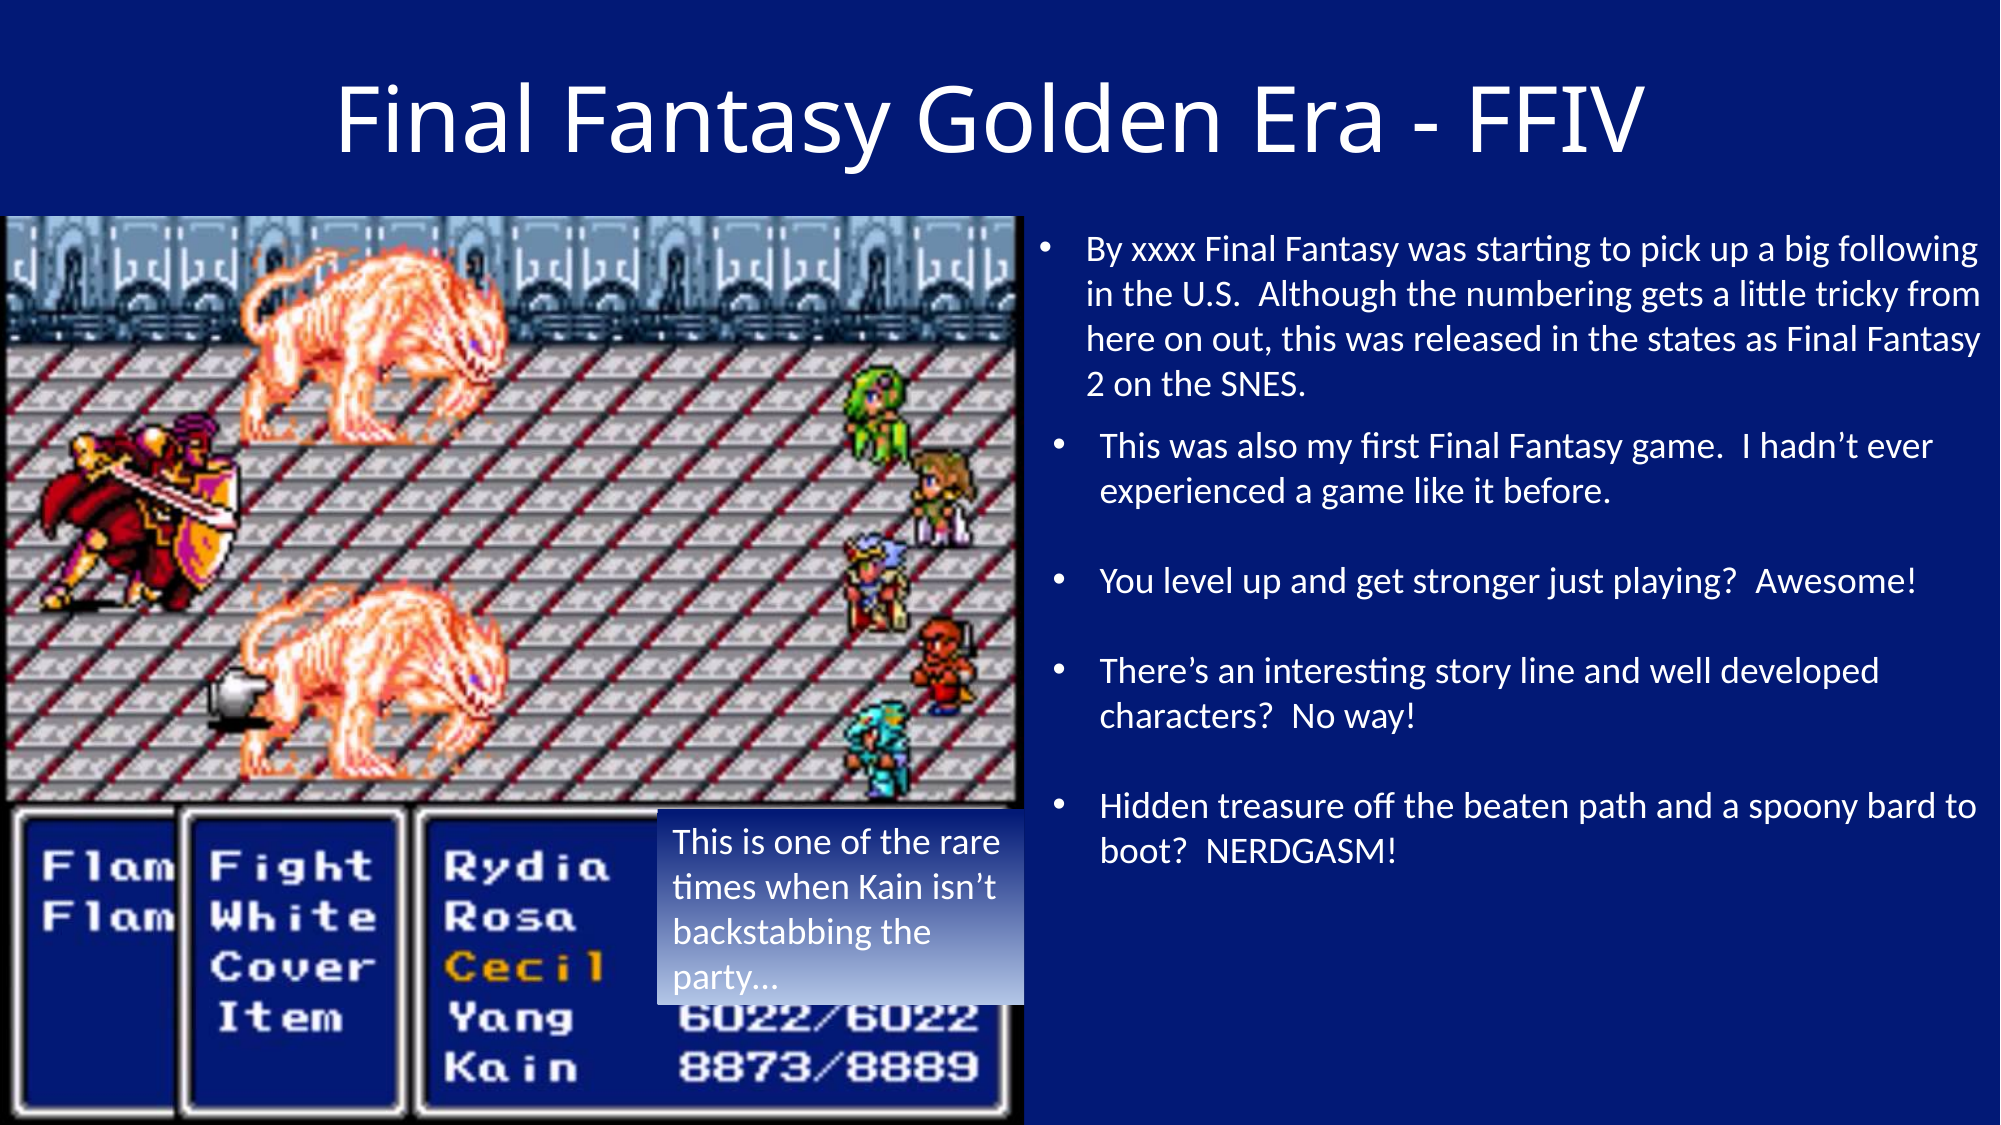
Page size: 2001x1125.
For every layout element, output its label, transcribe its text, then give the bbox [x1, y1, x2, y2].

title Final Fantasy Golden Era - FFIV [0, 14, 1981, 216]
text_box By xxxx Final Fantasy was starting to pick up a big following in the U.S. Although the numbering gets a little tricky from here on out, this was released in the states as Final Fantasy 2 on the SNES. [1025, 216, 2000, 412]
text_box This was also my first Final Fantasy game. I hadn’t ever experienced a game like it before. You level up and get stronger just playing? Awesome! There’s an interesting story line and well developed characters? No way! Hidden treasure off the beaten path and a spoony bard to boot? NERDGASM! [1037, 413, 2000, 879]
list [0, 216, 1025, 1125]
